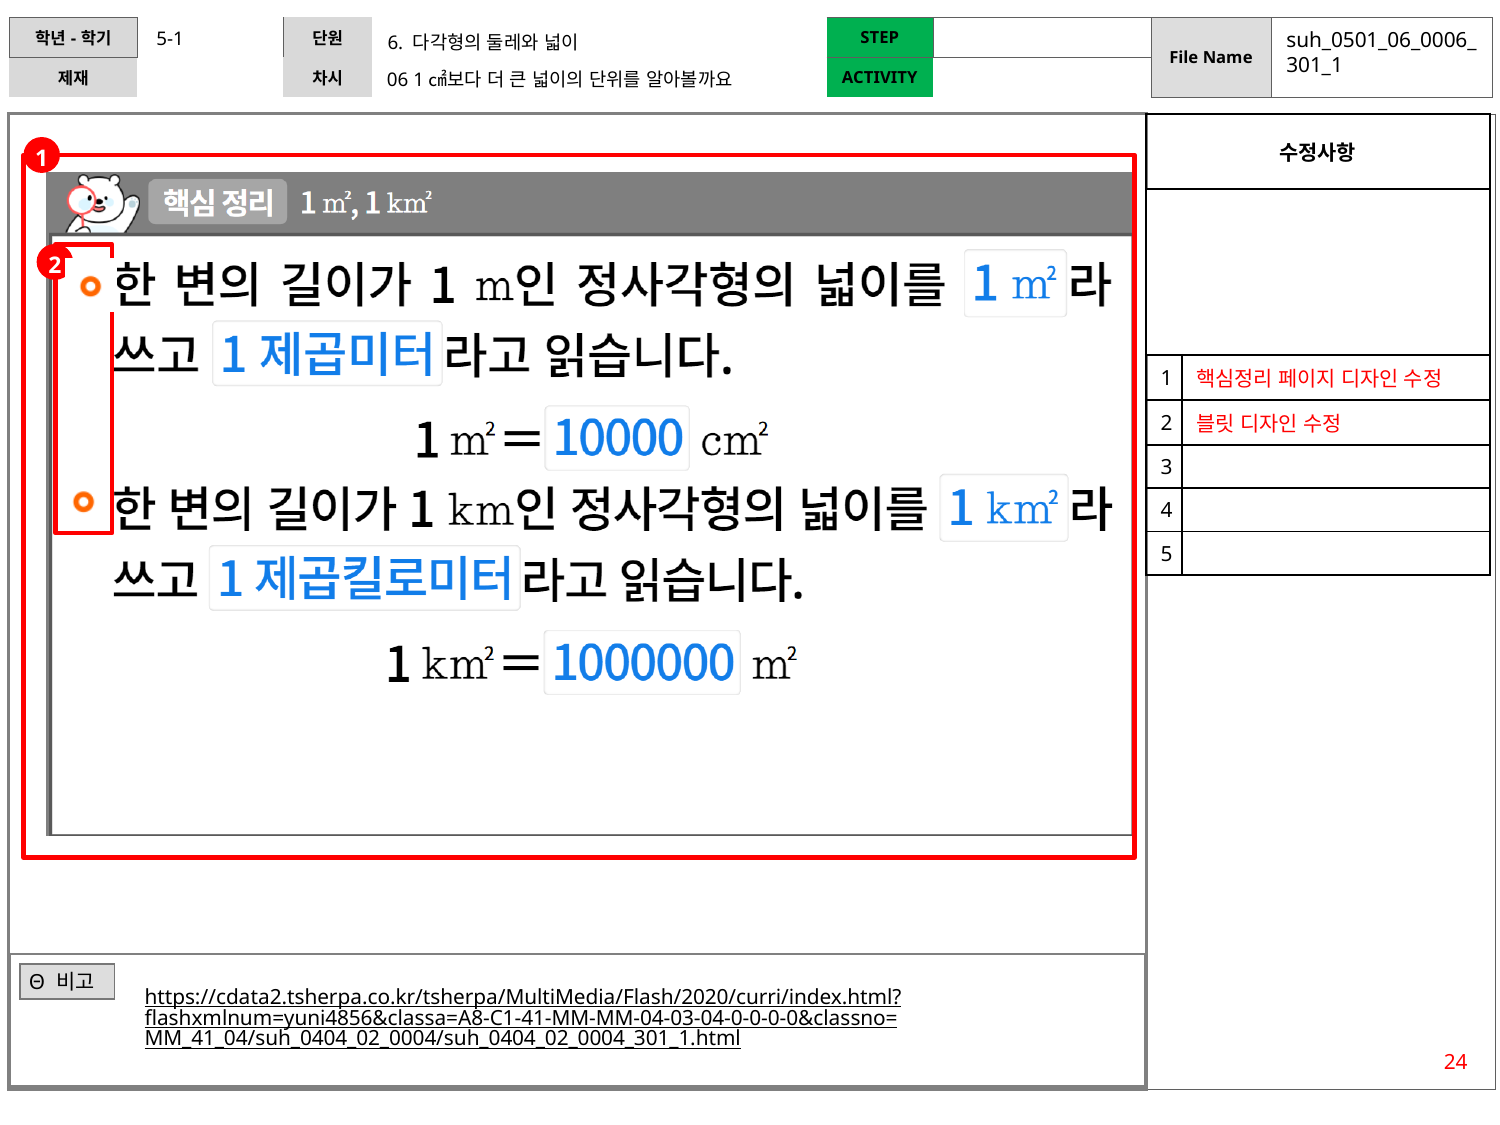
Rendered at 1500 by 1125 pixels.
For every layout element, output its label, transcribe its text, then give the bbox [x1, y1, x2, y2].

text_box https://cdata2.tsherpa.co.kr/tsherpa/MultiMedia/Flash/2020/curri/index.html?flashxmlnum=yuni4856&classa=A8-C1-41-MM-MM-04-03-04-0-0-0-0&classno=MM_41_04/suh_0404_02_0004/suh_0404_02_0004_301_1.html [129, 975, 925, 1044]
table_cell 1 [1147, 356, 1181, 399]
text_box 5-1 [141, 18, 284, 55]
table_cell [1183, 489, 1489, 531]
table_cell 핵심정리 페이지 디자인 수정 [1183, 356, 1489, 399]
table_cell [1183, 446, 1489, 487]
table_header 수정사항 [1147, 115, 1489, 188]
text_box 2 [34, 248, 40, 276]
text_box 6. 다각형의 둘레와 넓이 [372, 23, 828, 48]
picture [45, 171, 1135, 837]
table_cell [1183, 532, 1489, 574]
table_cell 4 [1147, 489, 1181, 531]
text_box [57, 153, 1136, 172]
table_cell 3 [1147, 446, 1181, 487]
table_cell 블릿 디자인 수정 [1183, 401, 1489, 444]
text_box 06 1㎠보다 더 큰 넓이의 단위를 알아볼까요 [372, 60, 821, 96]
table_cell 5 [1147, 532, 1181, 574]
table_cell [1147, 190, 1489, 354]
text_box [21, 160, 1136, 860]
text_box 1 [21, 134, 63, 175]
text_box suh_0501_06_0006_301_1 [1271, 18, 1500, 84]
table_cell 2 [1147, 401, 1181, 444]
